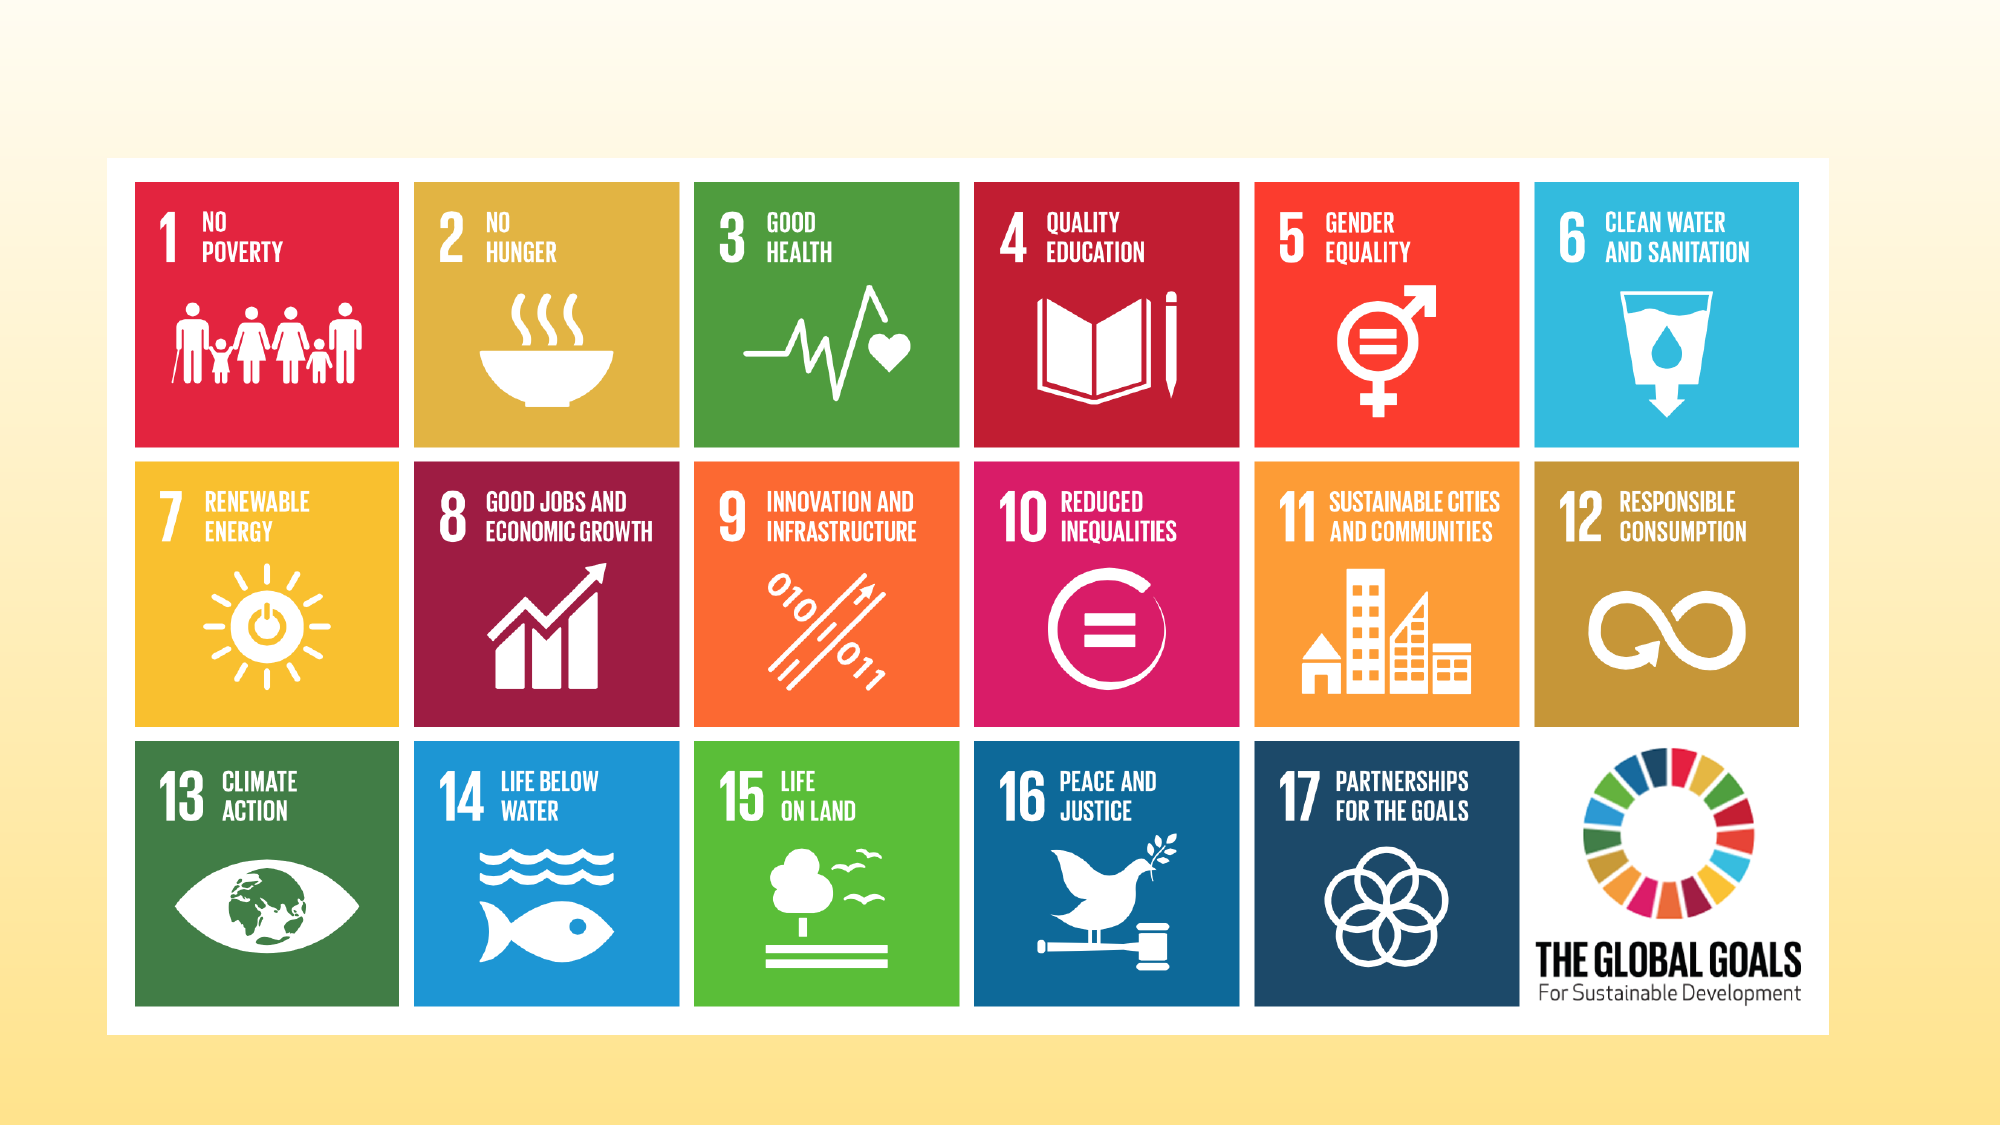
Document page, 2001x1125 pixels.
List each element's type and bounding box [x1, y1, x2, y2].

picture [106, 158, 1829, 1035]
